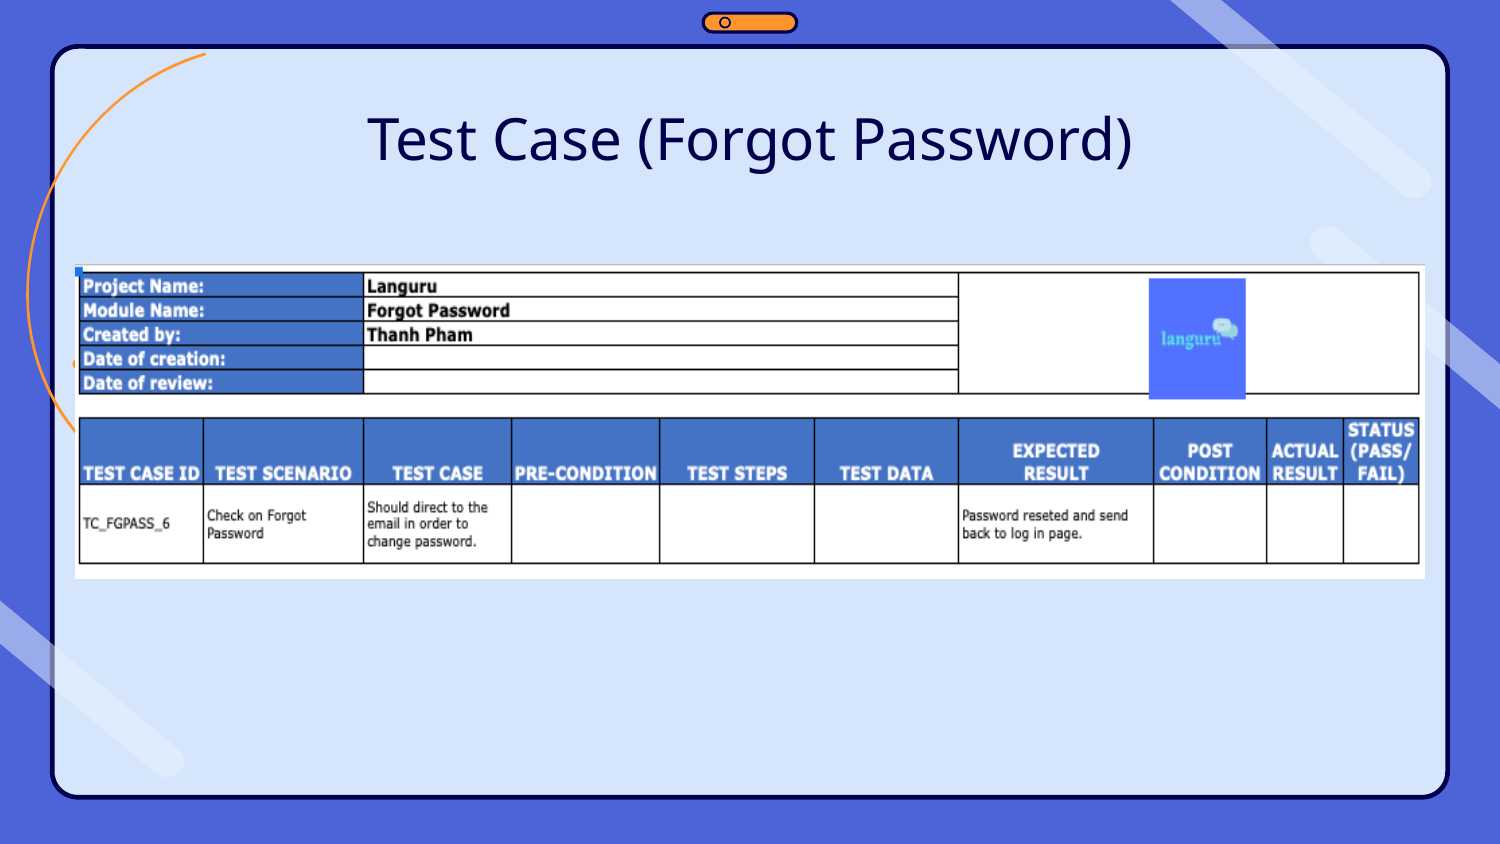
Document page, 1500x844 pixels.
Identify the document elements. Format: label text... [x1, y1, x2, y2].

picture [74, 264, 1426, 579]
title Test Case (Forgot Password) [118, 87, 1382, 181]
